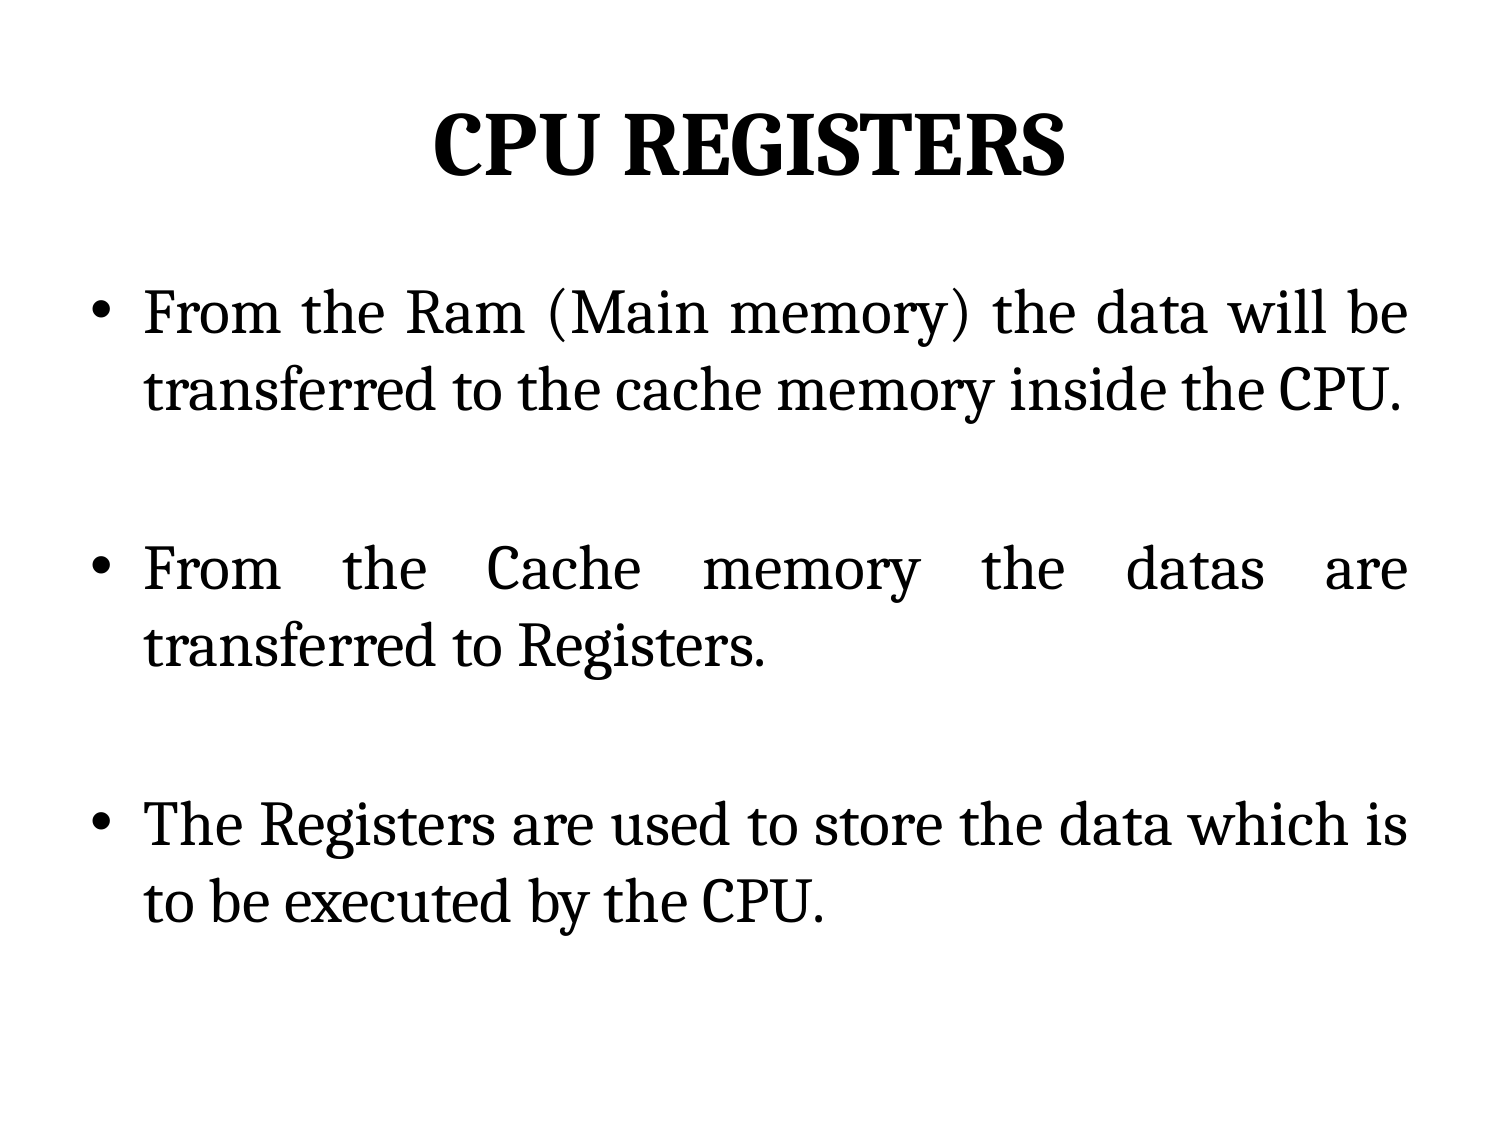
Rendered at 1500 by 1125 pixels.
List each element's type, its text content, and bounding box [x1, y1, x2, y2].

title CPU REGISTERS [75, 45, 1425, 233]
list From the Ram (Main memory) the data will be transferred to the cache memory inside the CPU. From the Cache memory the datas are transferred to Registers. The Registers are used to store the data which is to be executed by the CPU. [75, 262, 1425, 1005]
